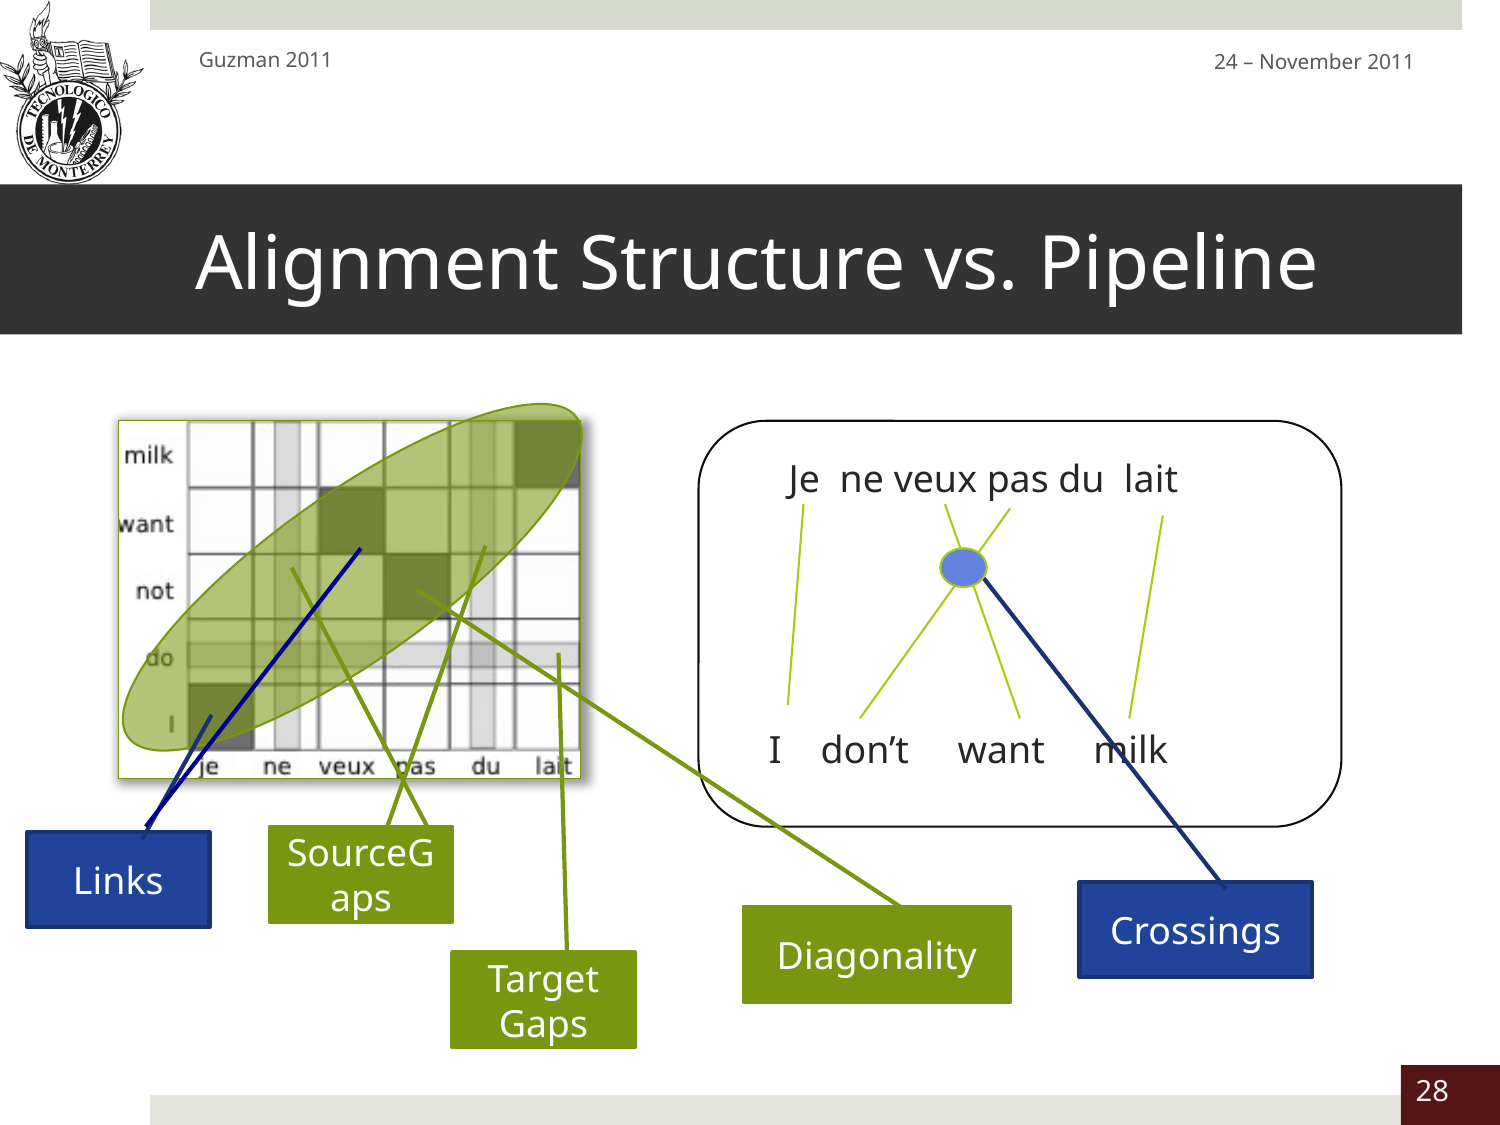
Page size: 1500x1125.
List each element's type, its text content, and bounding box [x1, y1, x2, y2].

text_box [26, 547, 362, 928]
text_box Target Gaps [450, 1003, 637, 1049]
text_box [939, 547, 1313, 978]
footer Guzman 2011 [183, 30, 659, 91]
picture [117, 420, 582, 494]
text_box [697, 420, 1342, 828]
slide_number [1079, 30, 1430, 91]
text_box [76, 494, 1011, 1003]
picture [0, 0, 145, 184]
title Alignment Structure vs. Pipeline [0, 184, 1463, 335]
